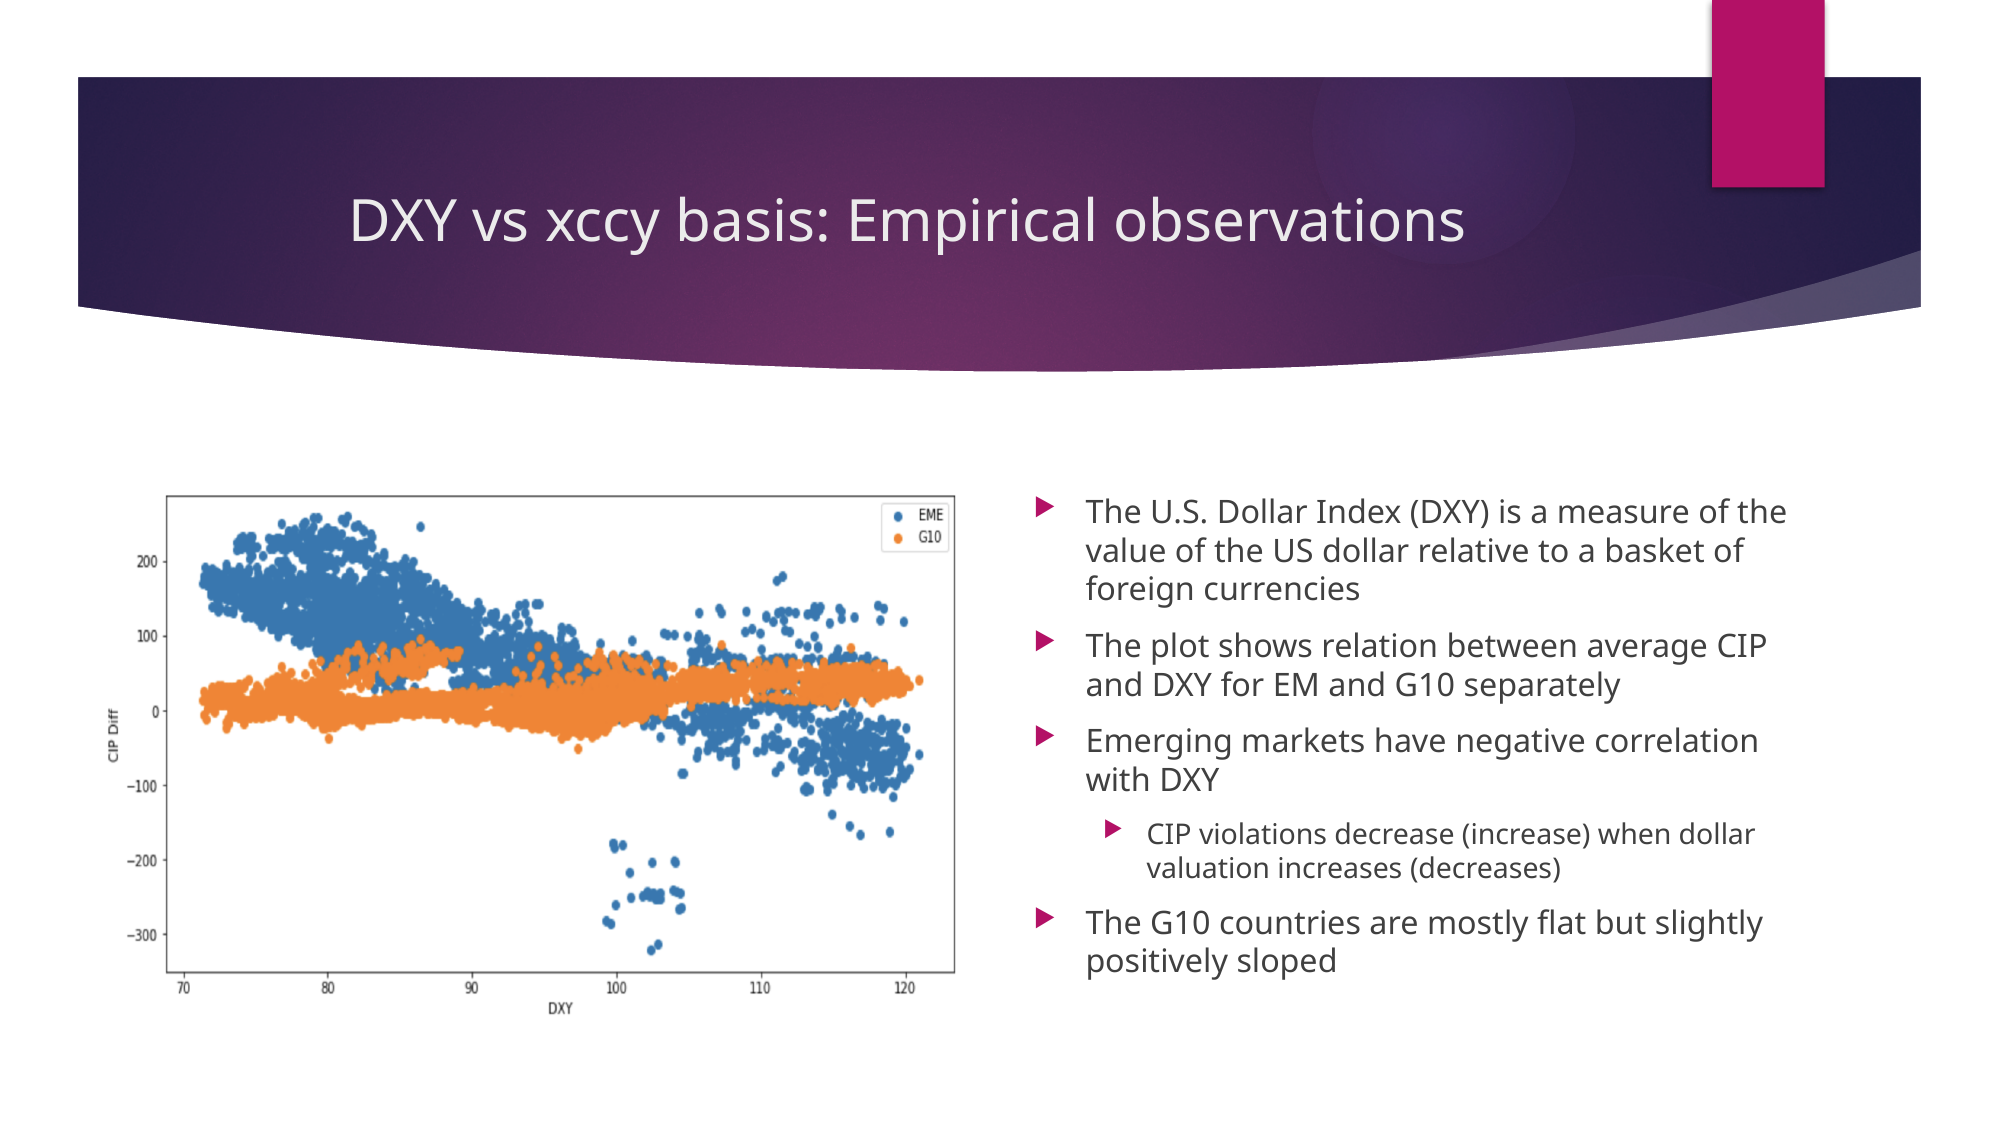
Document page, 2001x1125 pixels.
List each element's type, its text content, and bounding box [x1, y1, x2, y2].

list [65, 468, 982, 1030]
list The U.S. Dollar Index (DXY) is a measure of the value of the US dollar relative to a basket of foreign currencies The plot shows relation between average CIP and DXY for EM and G10 separately Emerging markets have negative correlation with DXY CIP violations decrease (increase) when dollar valuation increases (decreases) The G10 countries are mostly flat but slightly positively sloped [1018, 427, 1810, 988]
title DXY vs xccy basis: Empirical observations [189, 159, 1627, 276]
